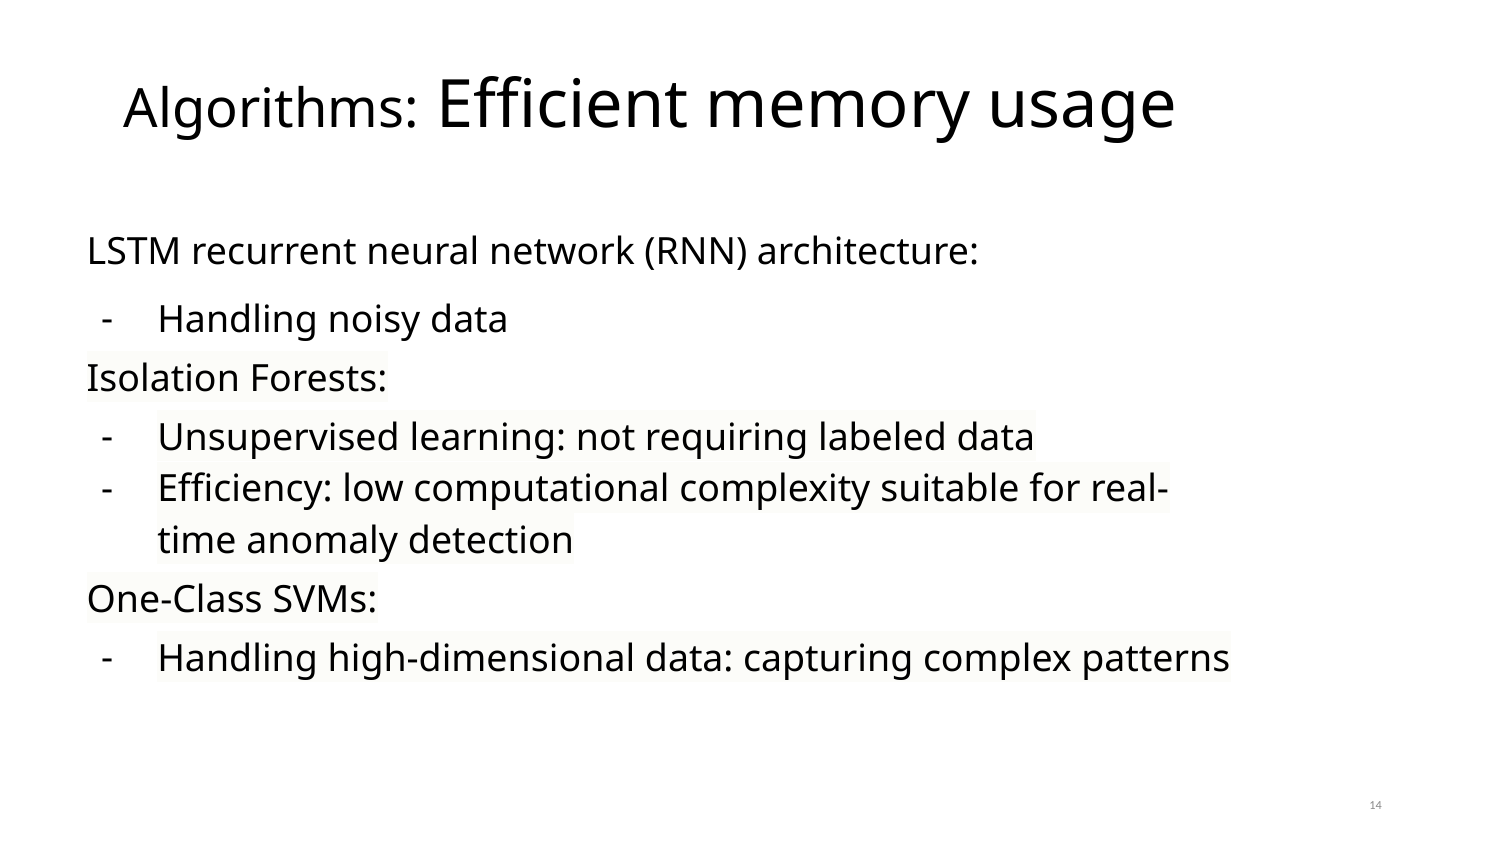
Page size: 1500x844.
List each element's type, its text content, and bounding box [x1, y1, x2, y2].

slide_number 14 [1059, 782, 1397, 827]
title Algorithms: Efficient memory usage [108, 58, 1488, 156]
subtitle LSTM recurrent neural network (RNN) architecture: Handling noisy data Isolation Forests: Unsupervised learning: not requiring labeled data Efficiency: low computational complexity suitable for real-time anomaly detection One-Class SVMs: Handling high-dimensional data: capturing complex patterns [71, 189, 1253, 755]
